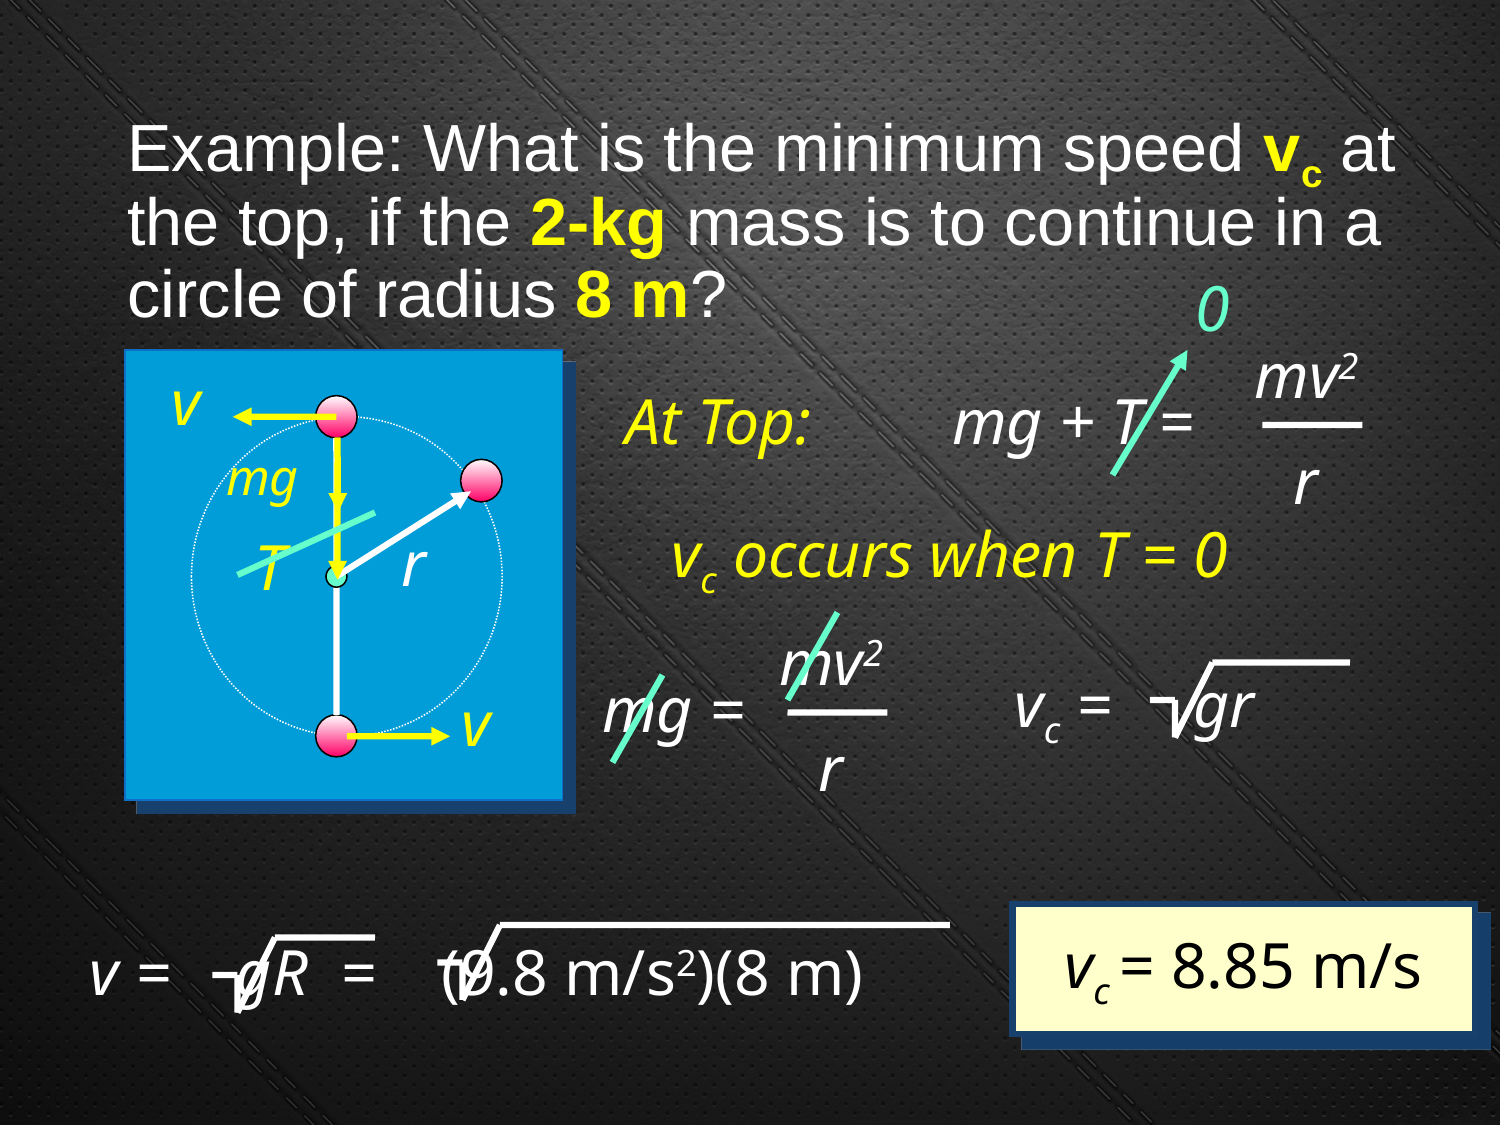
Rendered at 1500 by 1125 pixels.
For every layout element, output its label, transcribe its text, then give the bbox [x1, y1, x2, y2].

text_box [587, 612, 925, 816]
picture [0, 0, 1500, 1125]
text_box vc occurs when T = 0 [563, 507, 1425, 608]
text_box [999, 662, 1375, 753]
title Example: What is the minimum speed vc at the top, if the 2-kg mass is to continue in a circle of radius 8 m? [112, 99, 1438, 338]
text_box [124, 349, 563, 800]
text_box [1112, 261, 1250, 475]
text_box vc = 8.85 m/s [1012, 903, 1475, 1034]
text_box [74, 924, 1013, 1016]
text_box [612, 612, 838, 763]
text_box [549, 324, 1400, 528]
